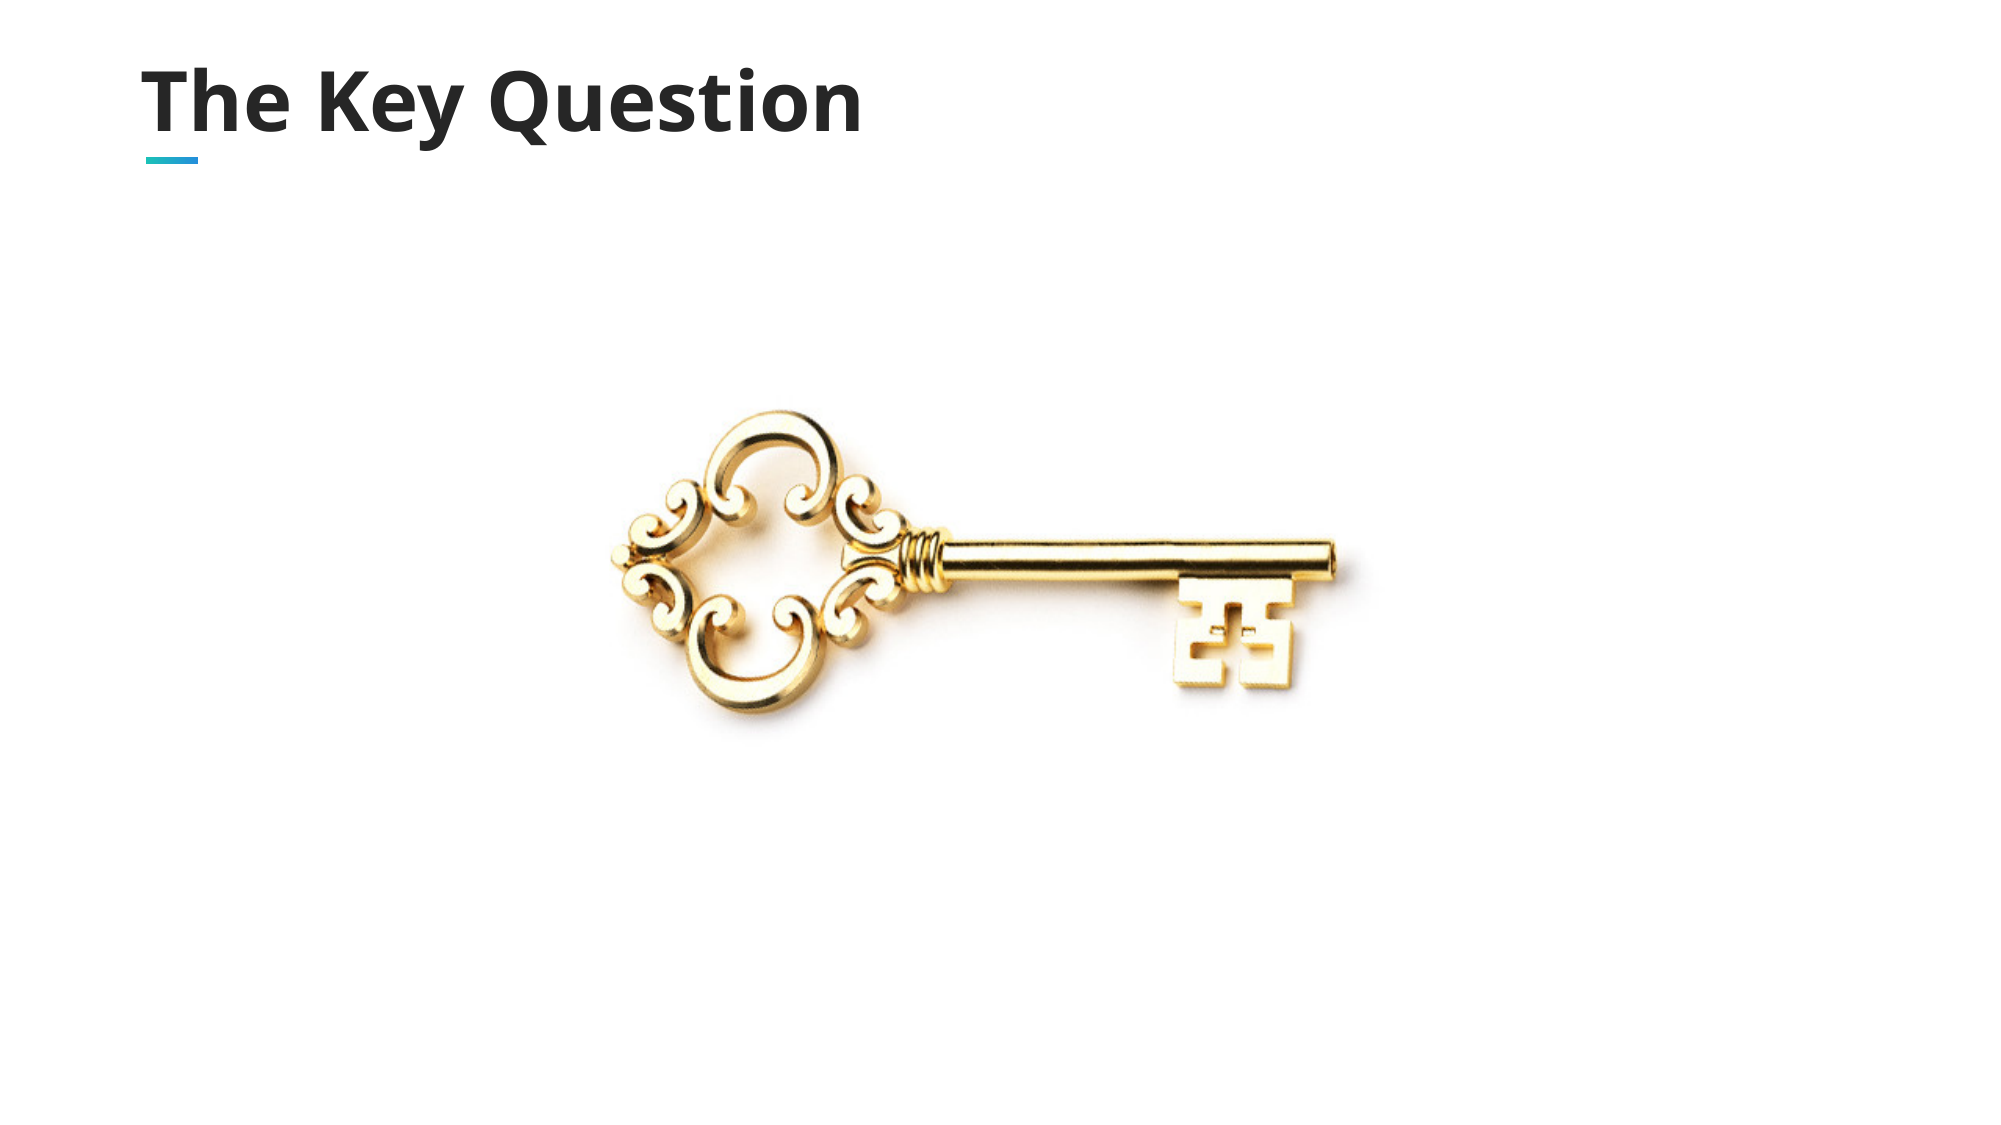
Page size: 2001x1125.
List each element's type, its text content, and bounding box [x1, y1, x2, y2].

text_box The Key Question [126, 40, 980, 156]
picture [572, 371, 1386, 754]
text_box [144, 155, 199, 166]
